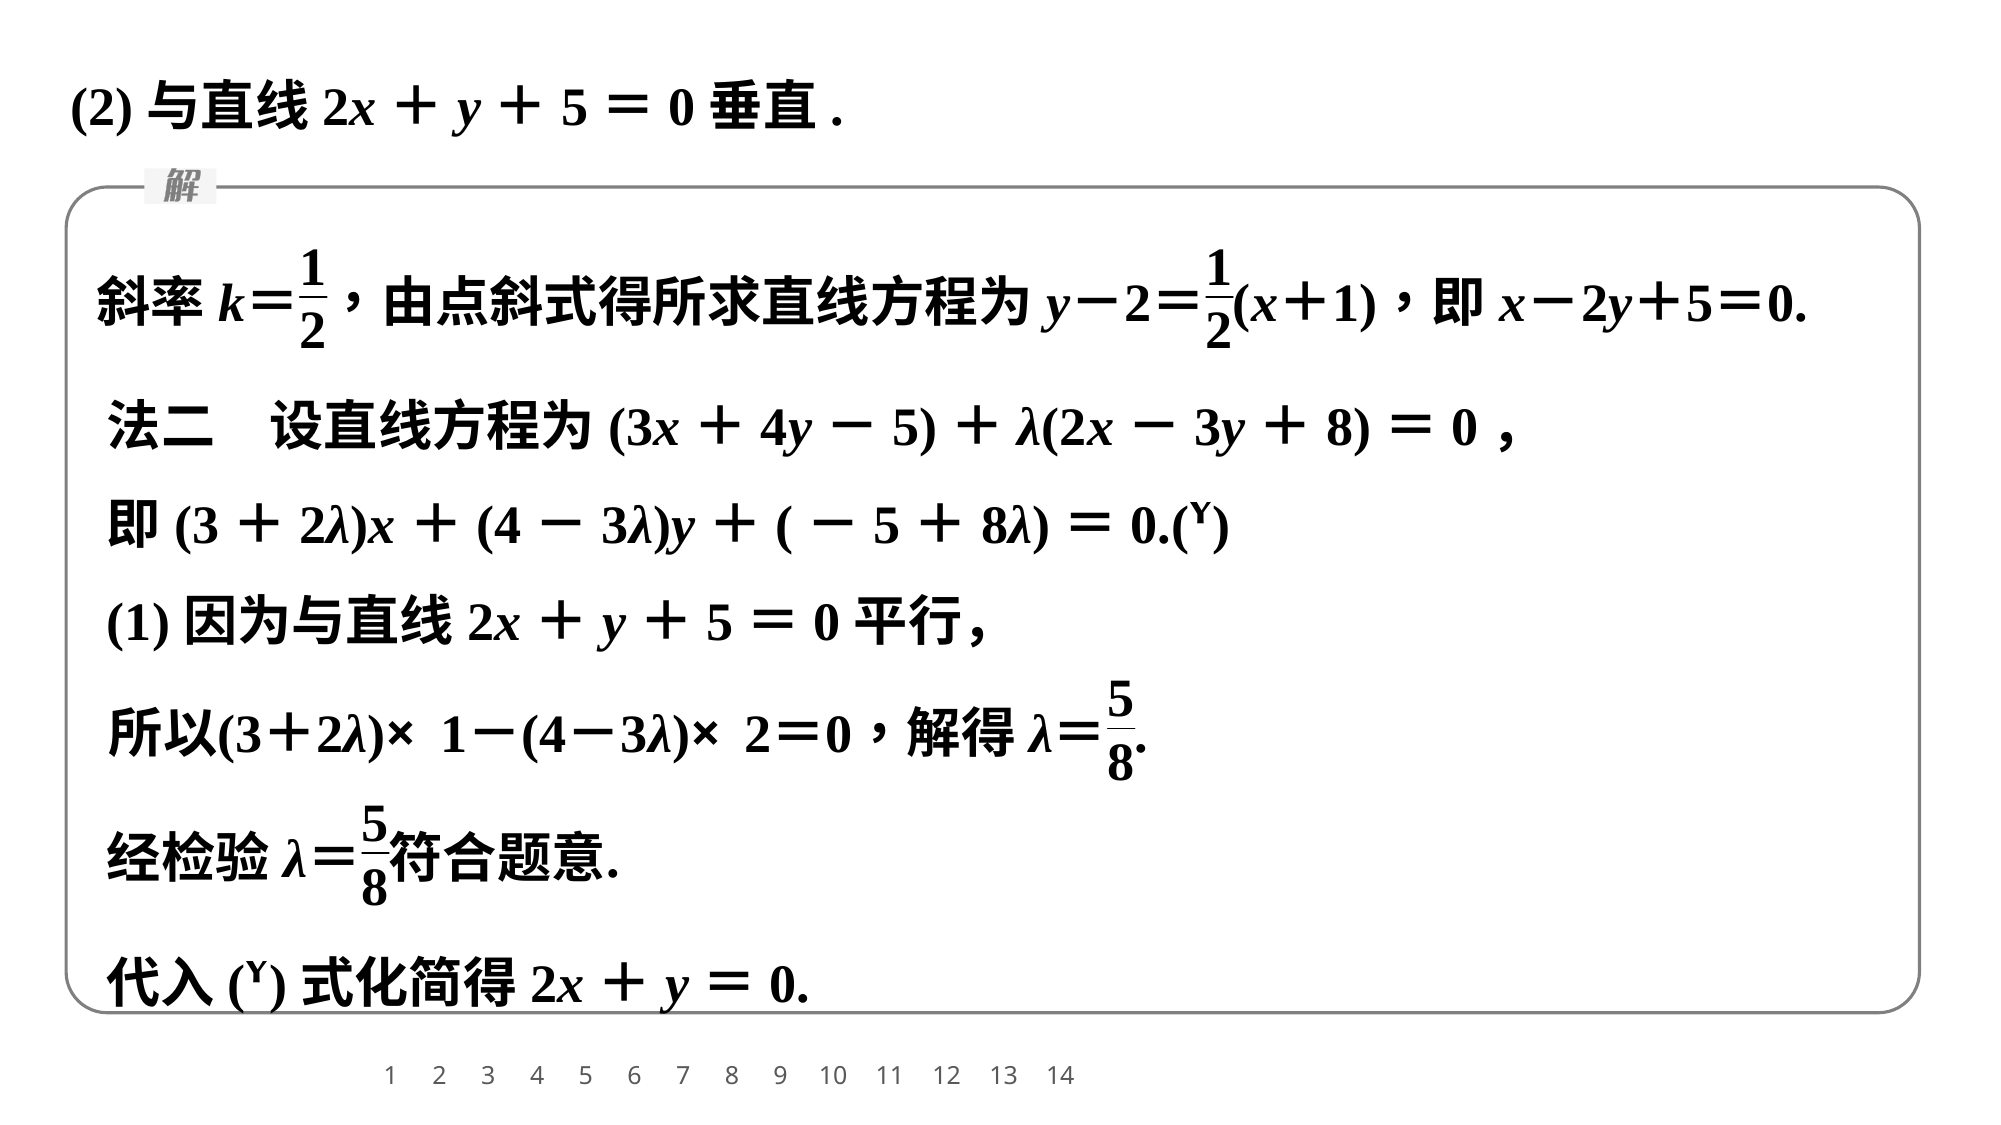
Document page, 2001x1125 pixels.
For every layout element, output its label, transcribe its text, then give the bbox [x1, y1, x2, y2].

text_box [66, 168, 1920, 1013]
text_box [106, 789, 1991, 919]
text_box (2)与直线2x＋y＋5＝0垂直. [55, 30, 1857, 144]
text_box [96, 233, 1980, 363]
text_box 代入()式化简得2x＋y＝0. [91, 1013, 1875, 1021]
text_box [108, 664, 1993, 794]
